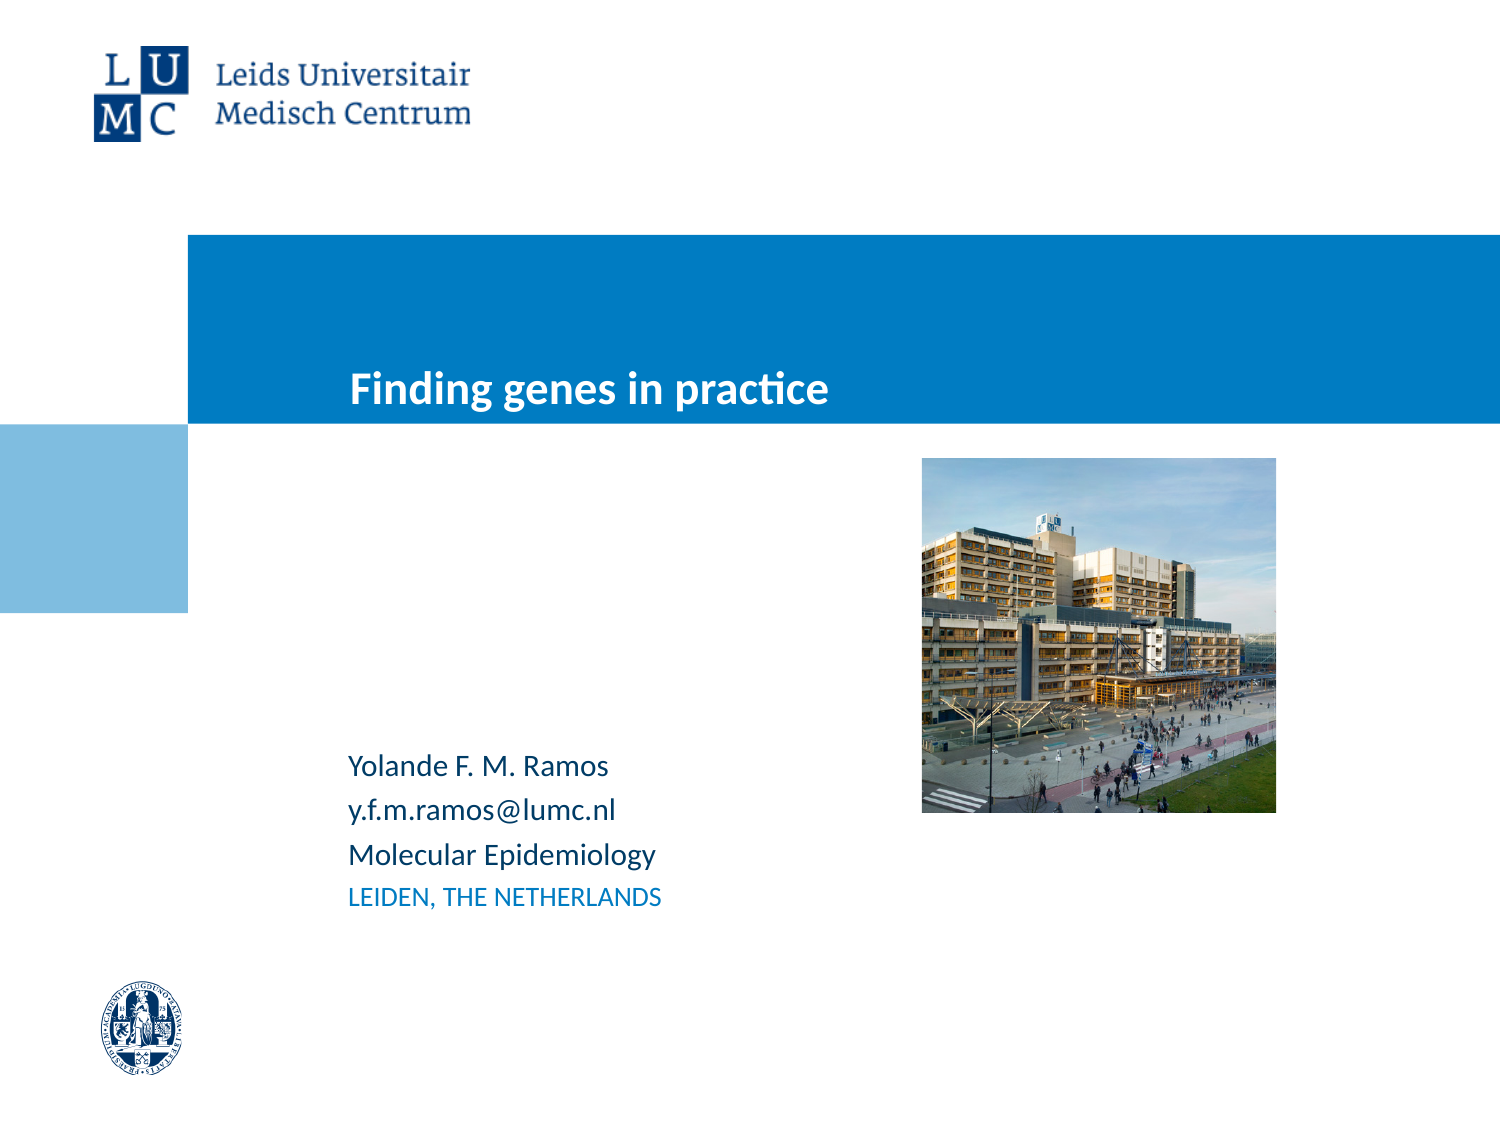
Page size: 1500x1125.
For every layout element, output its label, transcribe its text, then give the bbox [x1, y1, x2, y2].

title Finding genes in practice [350, 343, 1313, 496]
picture [921, 458, 1277, 814]
list Yolande F. M. Ramos y.f.m.ramos@lumc.nl Molecular Epidemiology Leiden, the Netherlands [348, 737, 916, 789]
